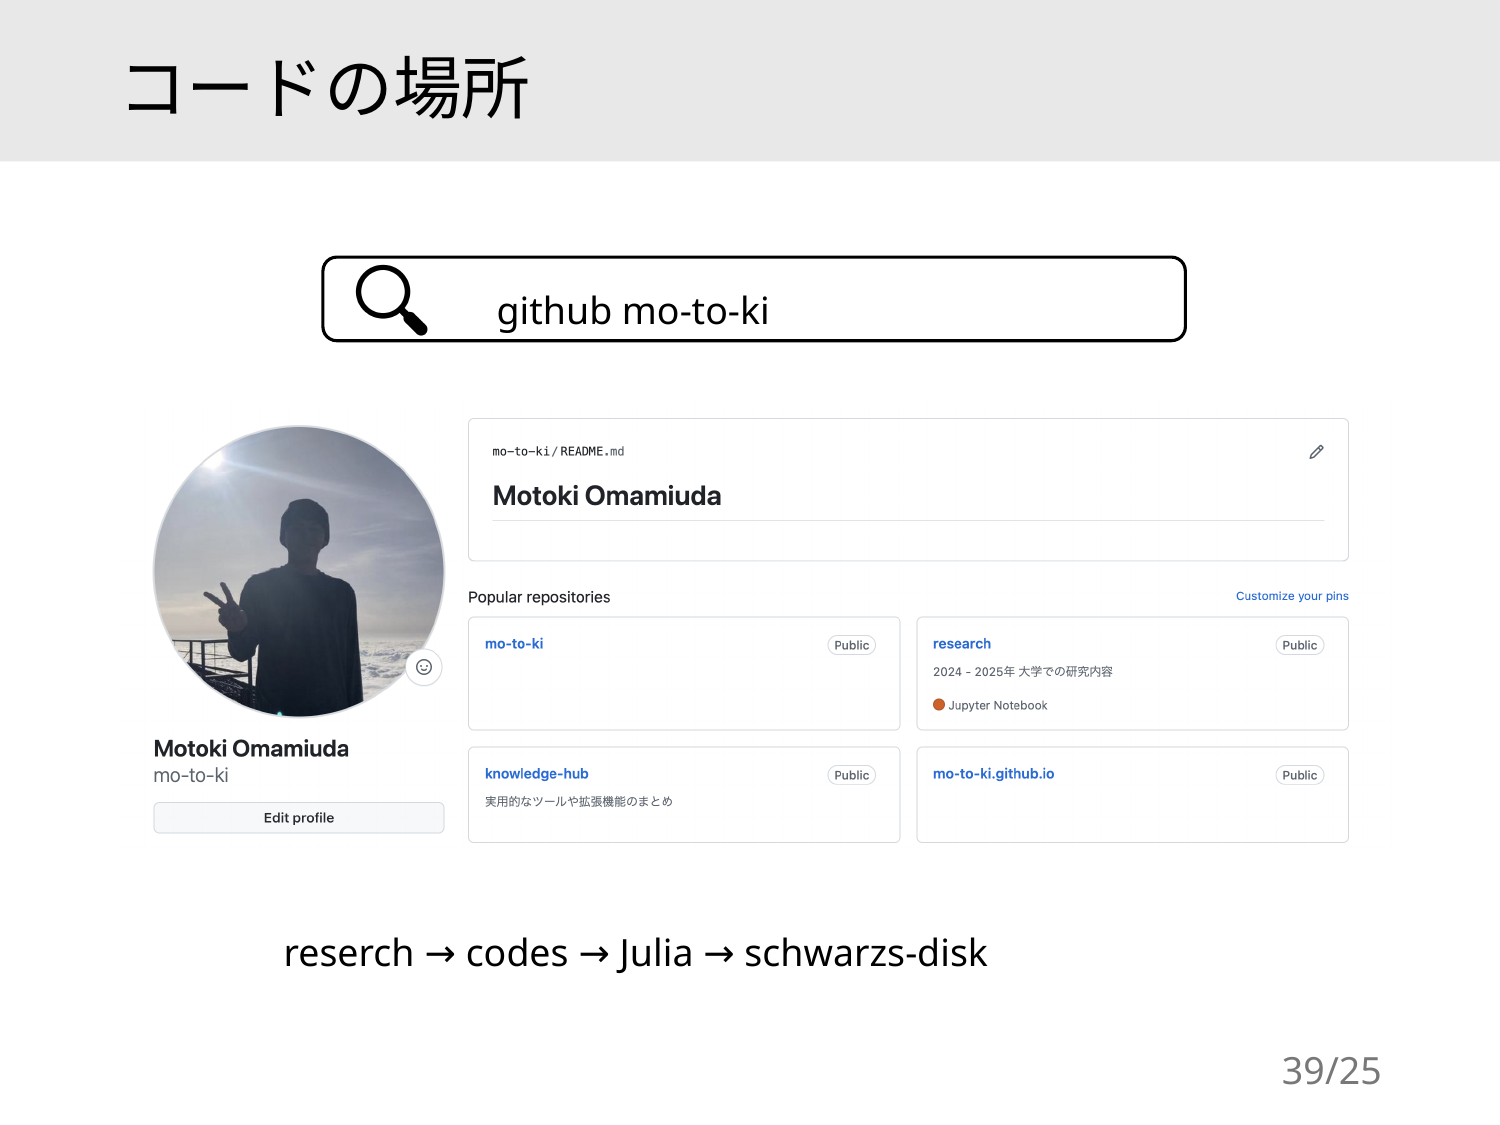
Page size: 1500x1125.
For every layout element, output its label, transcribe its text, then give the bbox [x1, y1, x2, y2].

text_box github mo-to-ki [481, 257, 879, 343]
title コードの場所 [103, 11, 1397, 173]
list reserch → codes → Julia → schwarzs-disk [268, 899, 1232, 991]
picture [348, 256, 435, 344]
slide_number 39/25 [1059, 1042, 1397, 1103]
text_box [0, 0, 1500, 163]
text_box [321, 255, 1187, 343]
picture [116, 403, 1393, 849]
